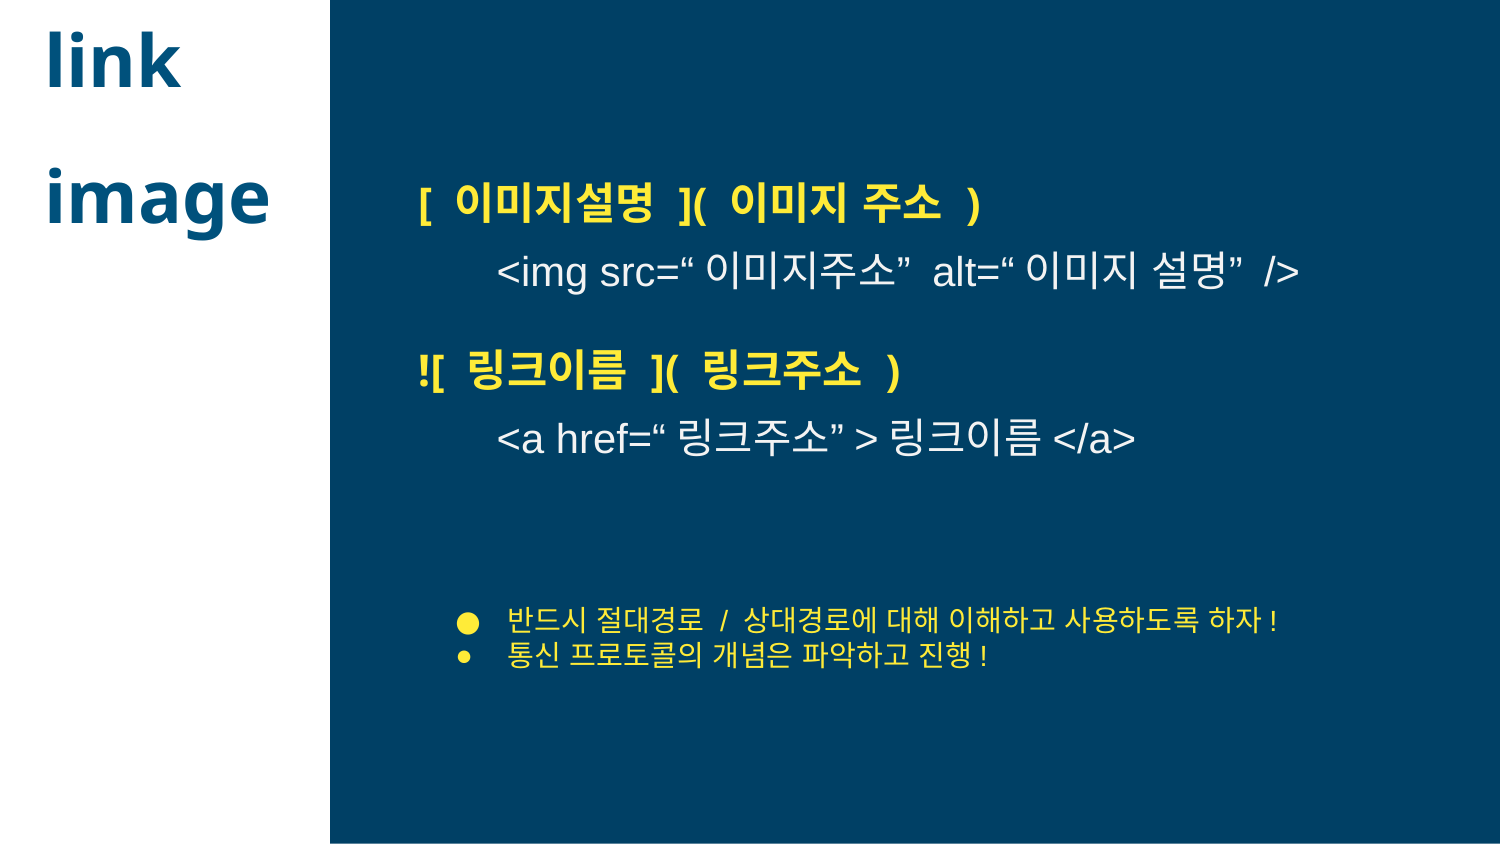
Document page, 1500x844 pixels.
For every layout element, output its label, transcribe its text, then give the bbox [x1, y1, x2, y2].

text_box <img src=“이미지주소” alt=“이미지 설명” /> [481, 236, 1403, 303]
text_box ![ 링크이름 ]( 링크주소 ) [402, 328, 1119, 424]
text_box link [0, 0, 330, 135]
text_box [ 이미지설명 ]( 이미지 주소 ) [402, 160, 1119, 257]
text_box <a href=“링크주소”>링크이름</a> [481, 403, 1403, 471]
text_box image [0, 135, 331, 274]
text_box [330, 0, 1500, 844]
text_box 반드시 절대경로 / 상대경로에 대해 이해하고 사용하도록 하자! 통신 프로토콜의 개념은 파악하고 진행! [417, 604, 1339, 671]
